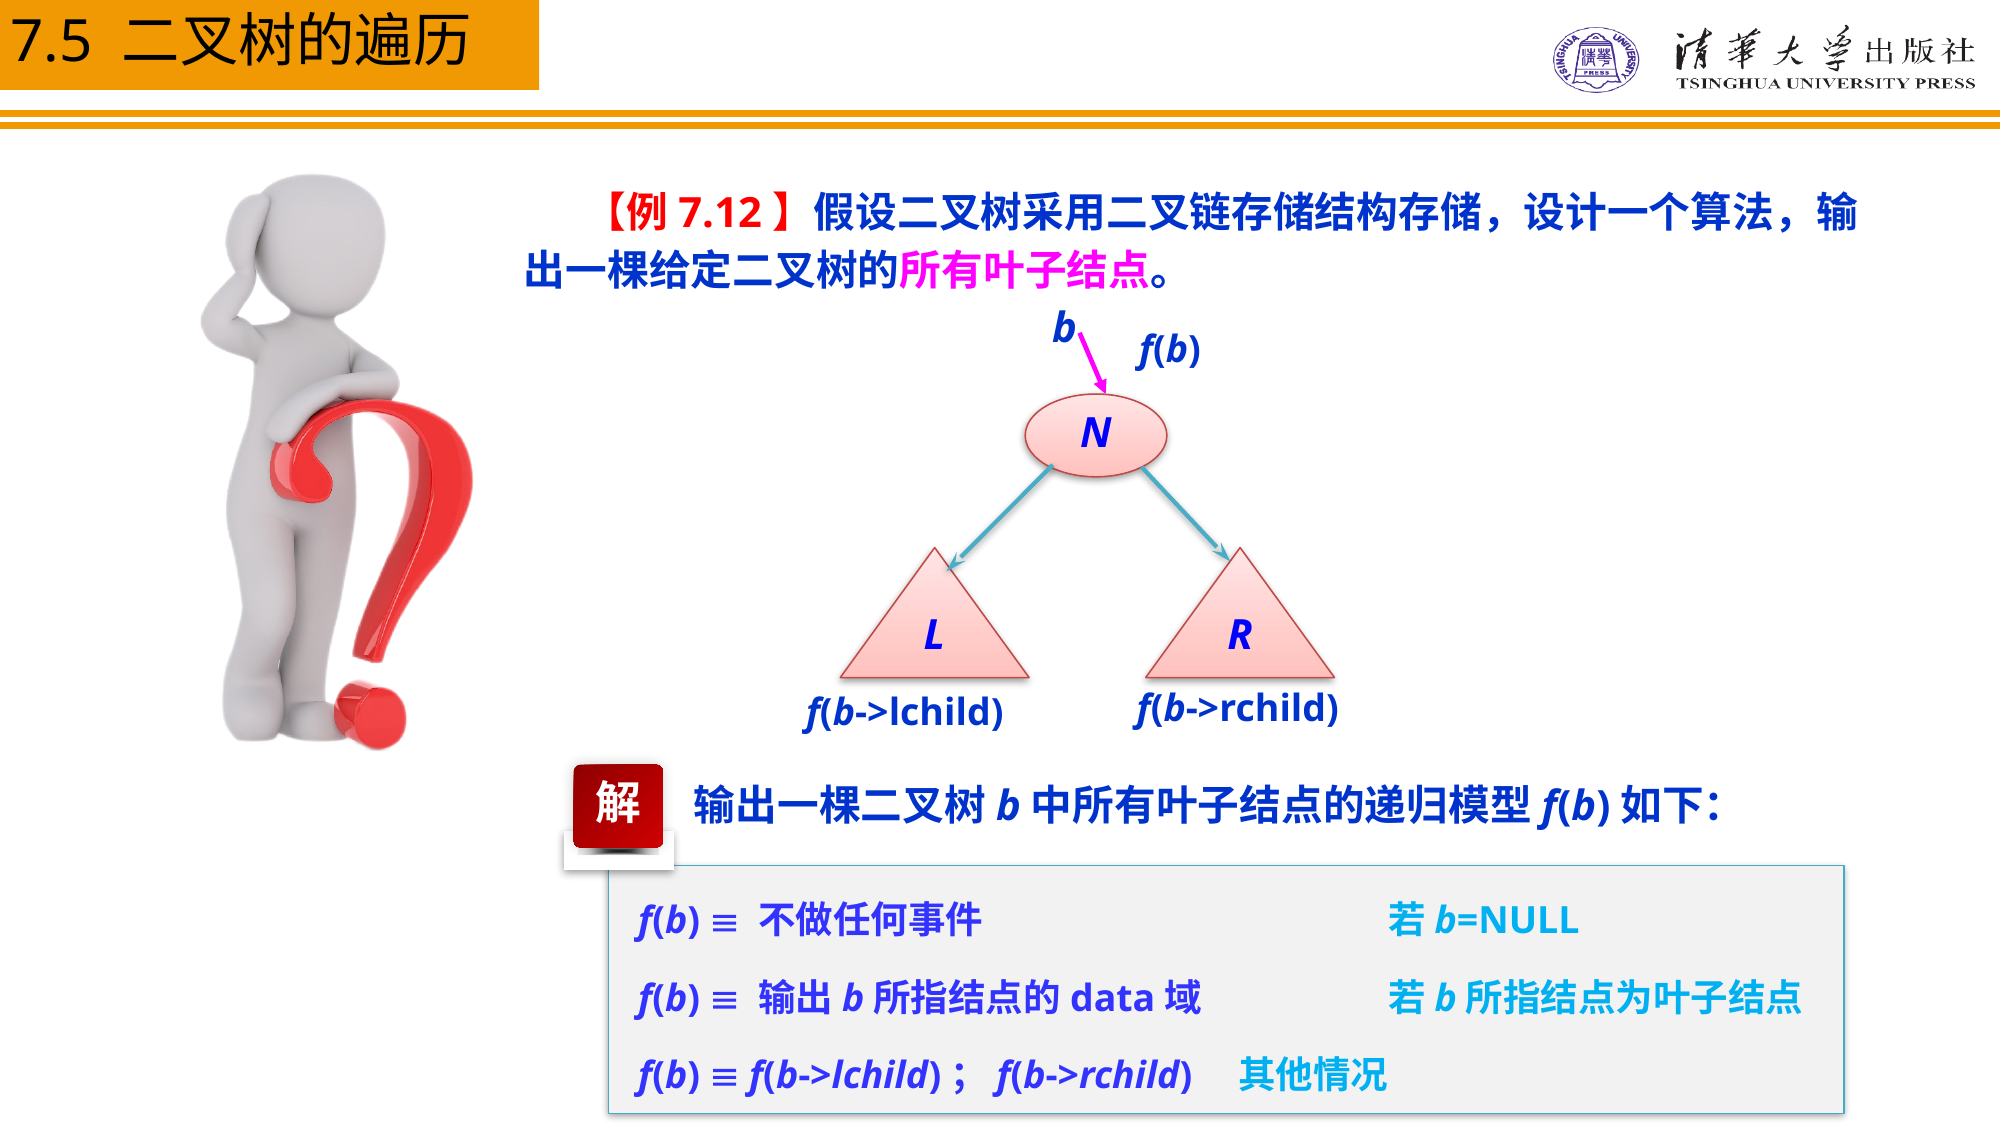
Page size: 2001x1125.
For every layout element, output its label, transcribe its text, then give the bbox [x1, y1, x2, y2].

picture [0, 130, 646, 776]
picture [1504, 0, 2001, 144]
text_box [791, 302, 1441, 741]
text_box 【例7.12】假设二叉树采用二叉链存储结构存储，设计一个算法，输出一棵给定二叉树的所有叶子结点。 [650, 169, 1910, 302]
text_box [573, 759, 693, 856]
text_box f(b)  不做任何事件 若b=NULL f(b)  输出b所指结点的data域 若b所指结点为叶子结点 f(b)  f(b->lchild)；f(b->rchild) 其他情况 [608, 865, 1845, 1114]
text_box 输出一棵二叉树b中所有叶子结点的递归模型f(b)如下： [696, 781, 1793, 837]
